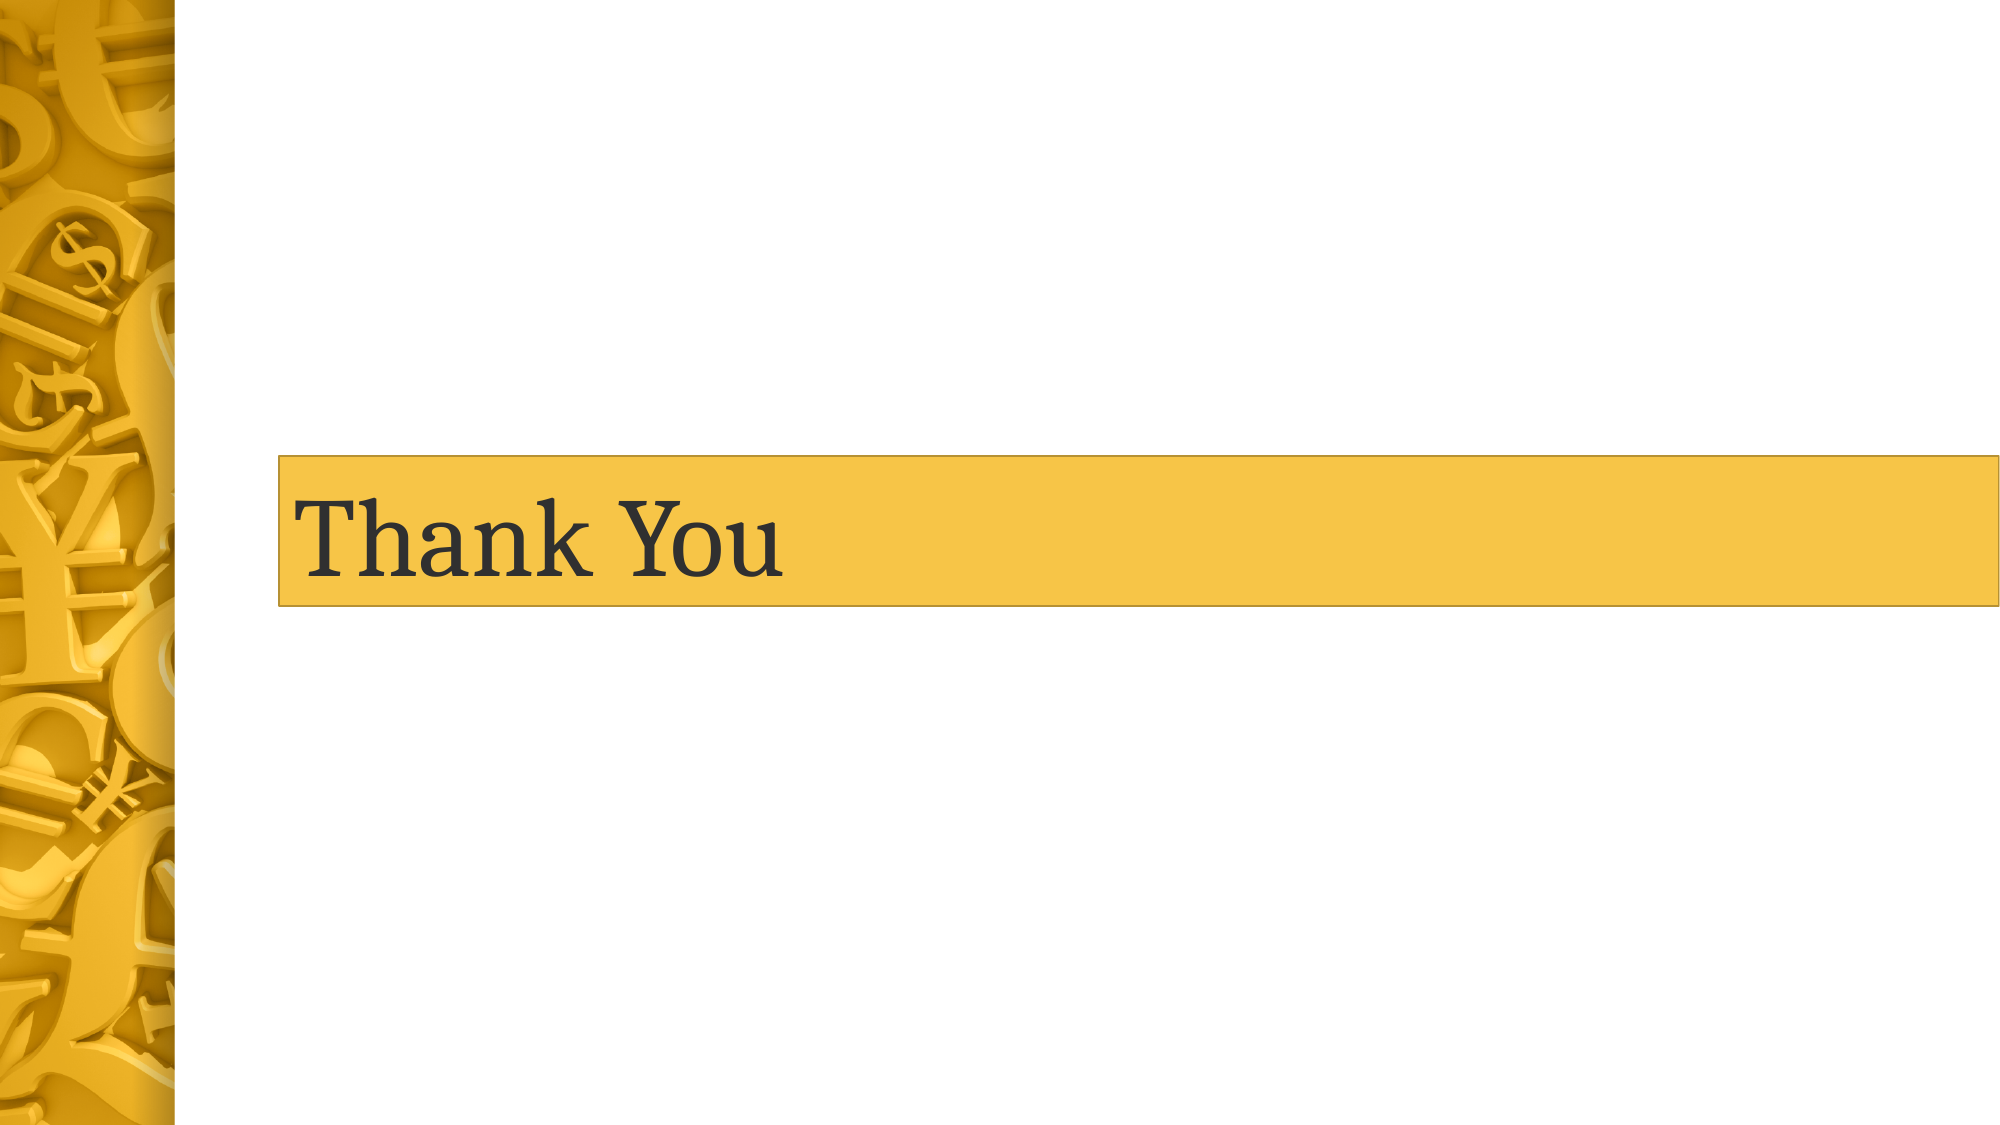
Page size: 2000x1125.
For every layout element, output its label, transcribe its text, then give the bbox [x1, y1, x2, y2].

picture [0, 0, 175, 1125]
text_box Thank You [278, 455, 2000, 607]
